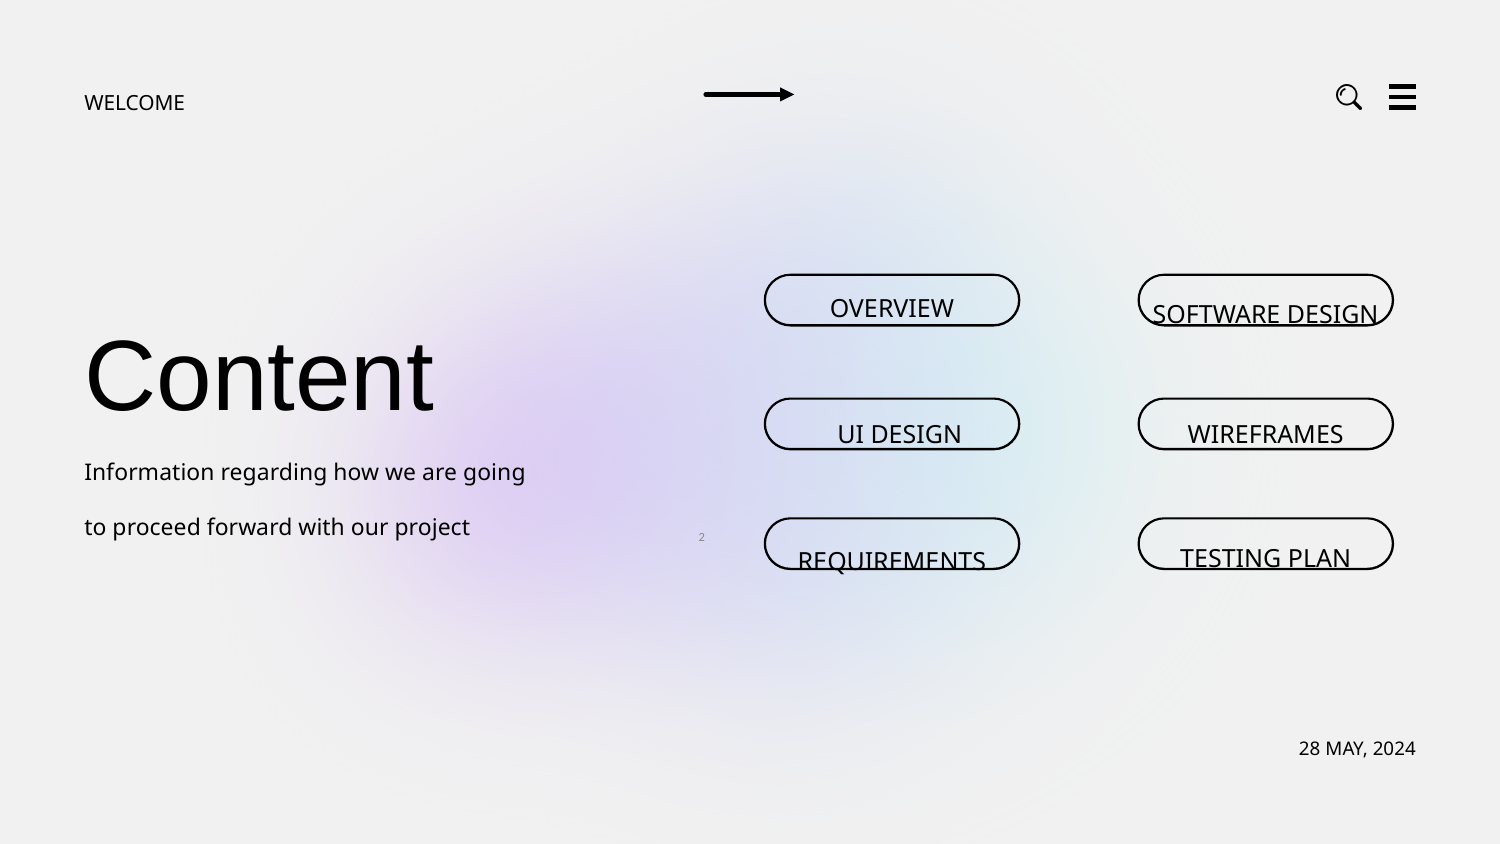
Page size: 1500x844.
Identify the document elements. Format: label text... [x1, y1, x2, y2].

text_box REQUIREMENTS [742, 533, 1042, 576]
text_box [174, 0, 1326, 844]
text_box Content [84, 264, 642, 431]
text_box [1144, 397, 1387, 406]
text_box [777, 323, 1007, 327]
text_box [766, 517, 1018, 533]
text_box TESTING PLAN [1115, 530, 1416, 573]
text_box UI DESIGN [750, 406, 1050, 449]
text_box 28 MAY, 2024 [1028, 727, 1416, 760]
text_box [773, 273, 1011, 280]
text_box SOFTWARE DESIGN [1115, 286, 1416, 329]
text_box OVERVIEW [742, 280, 1042, 323]
text_box WIREFRAMES [1115, 406, 1416, 449]
text_box [1141, 273, 1390, 286]
slide_number ‹#› [537, 521, 713, 552]
text_box [1141, 517, 1391, 530]
text_box [770, 397, 1014, 406]
text_box [1336, 84, 1362, 110]
text_box WELCOME [84, 79, 378, 115]
text_box Information regarding how we are going to proceed forward with our project [84, 429, 535, 540]
